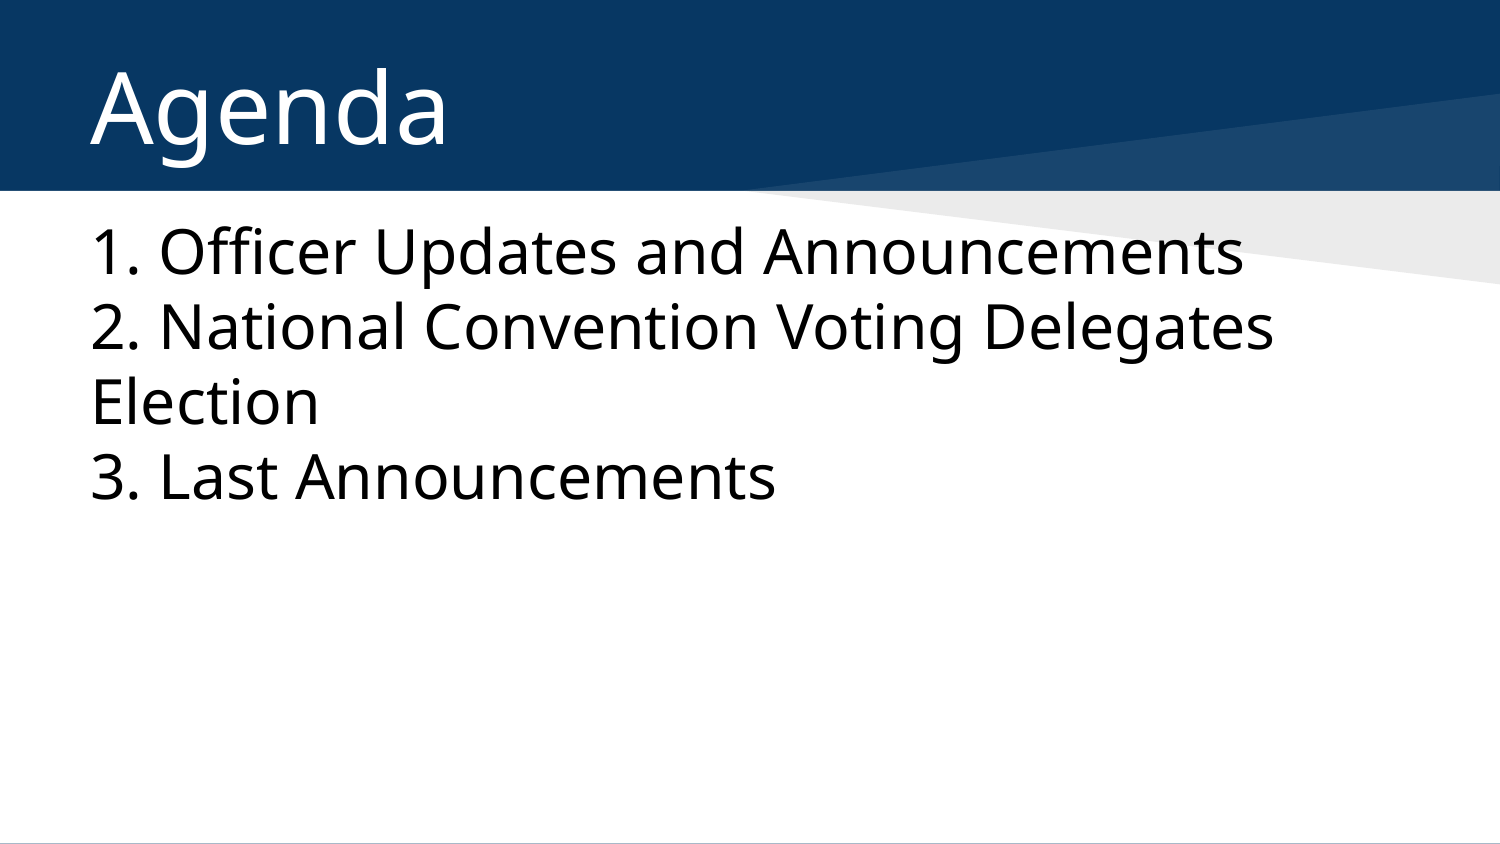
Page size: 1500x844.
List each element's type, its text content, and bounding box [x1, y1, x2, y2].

title Agenda [75, 33, 1425, 175]
list 1. Officer Updates and Announcements 2. National Convention Voting Delegates Election 3. Last Announcements [75, 196, 1425, 808]
